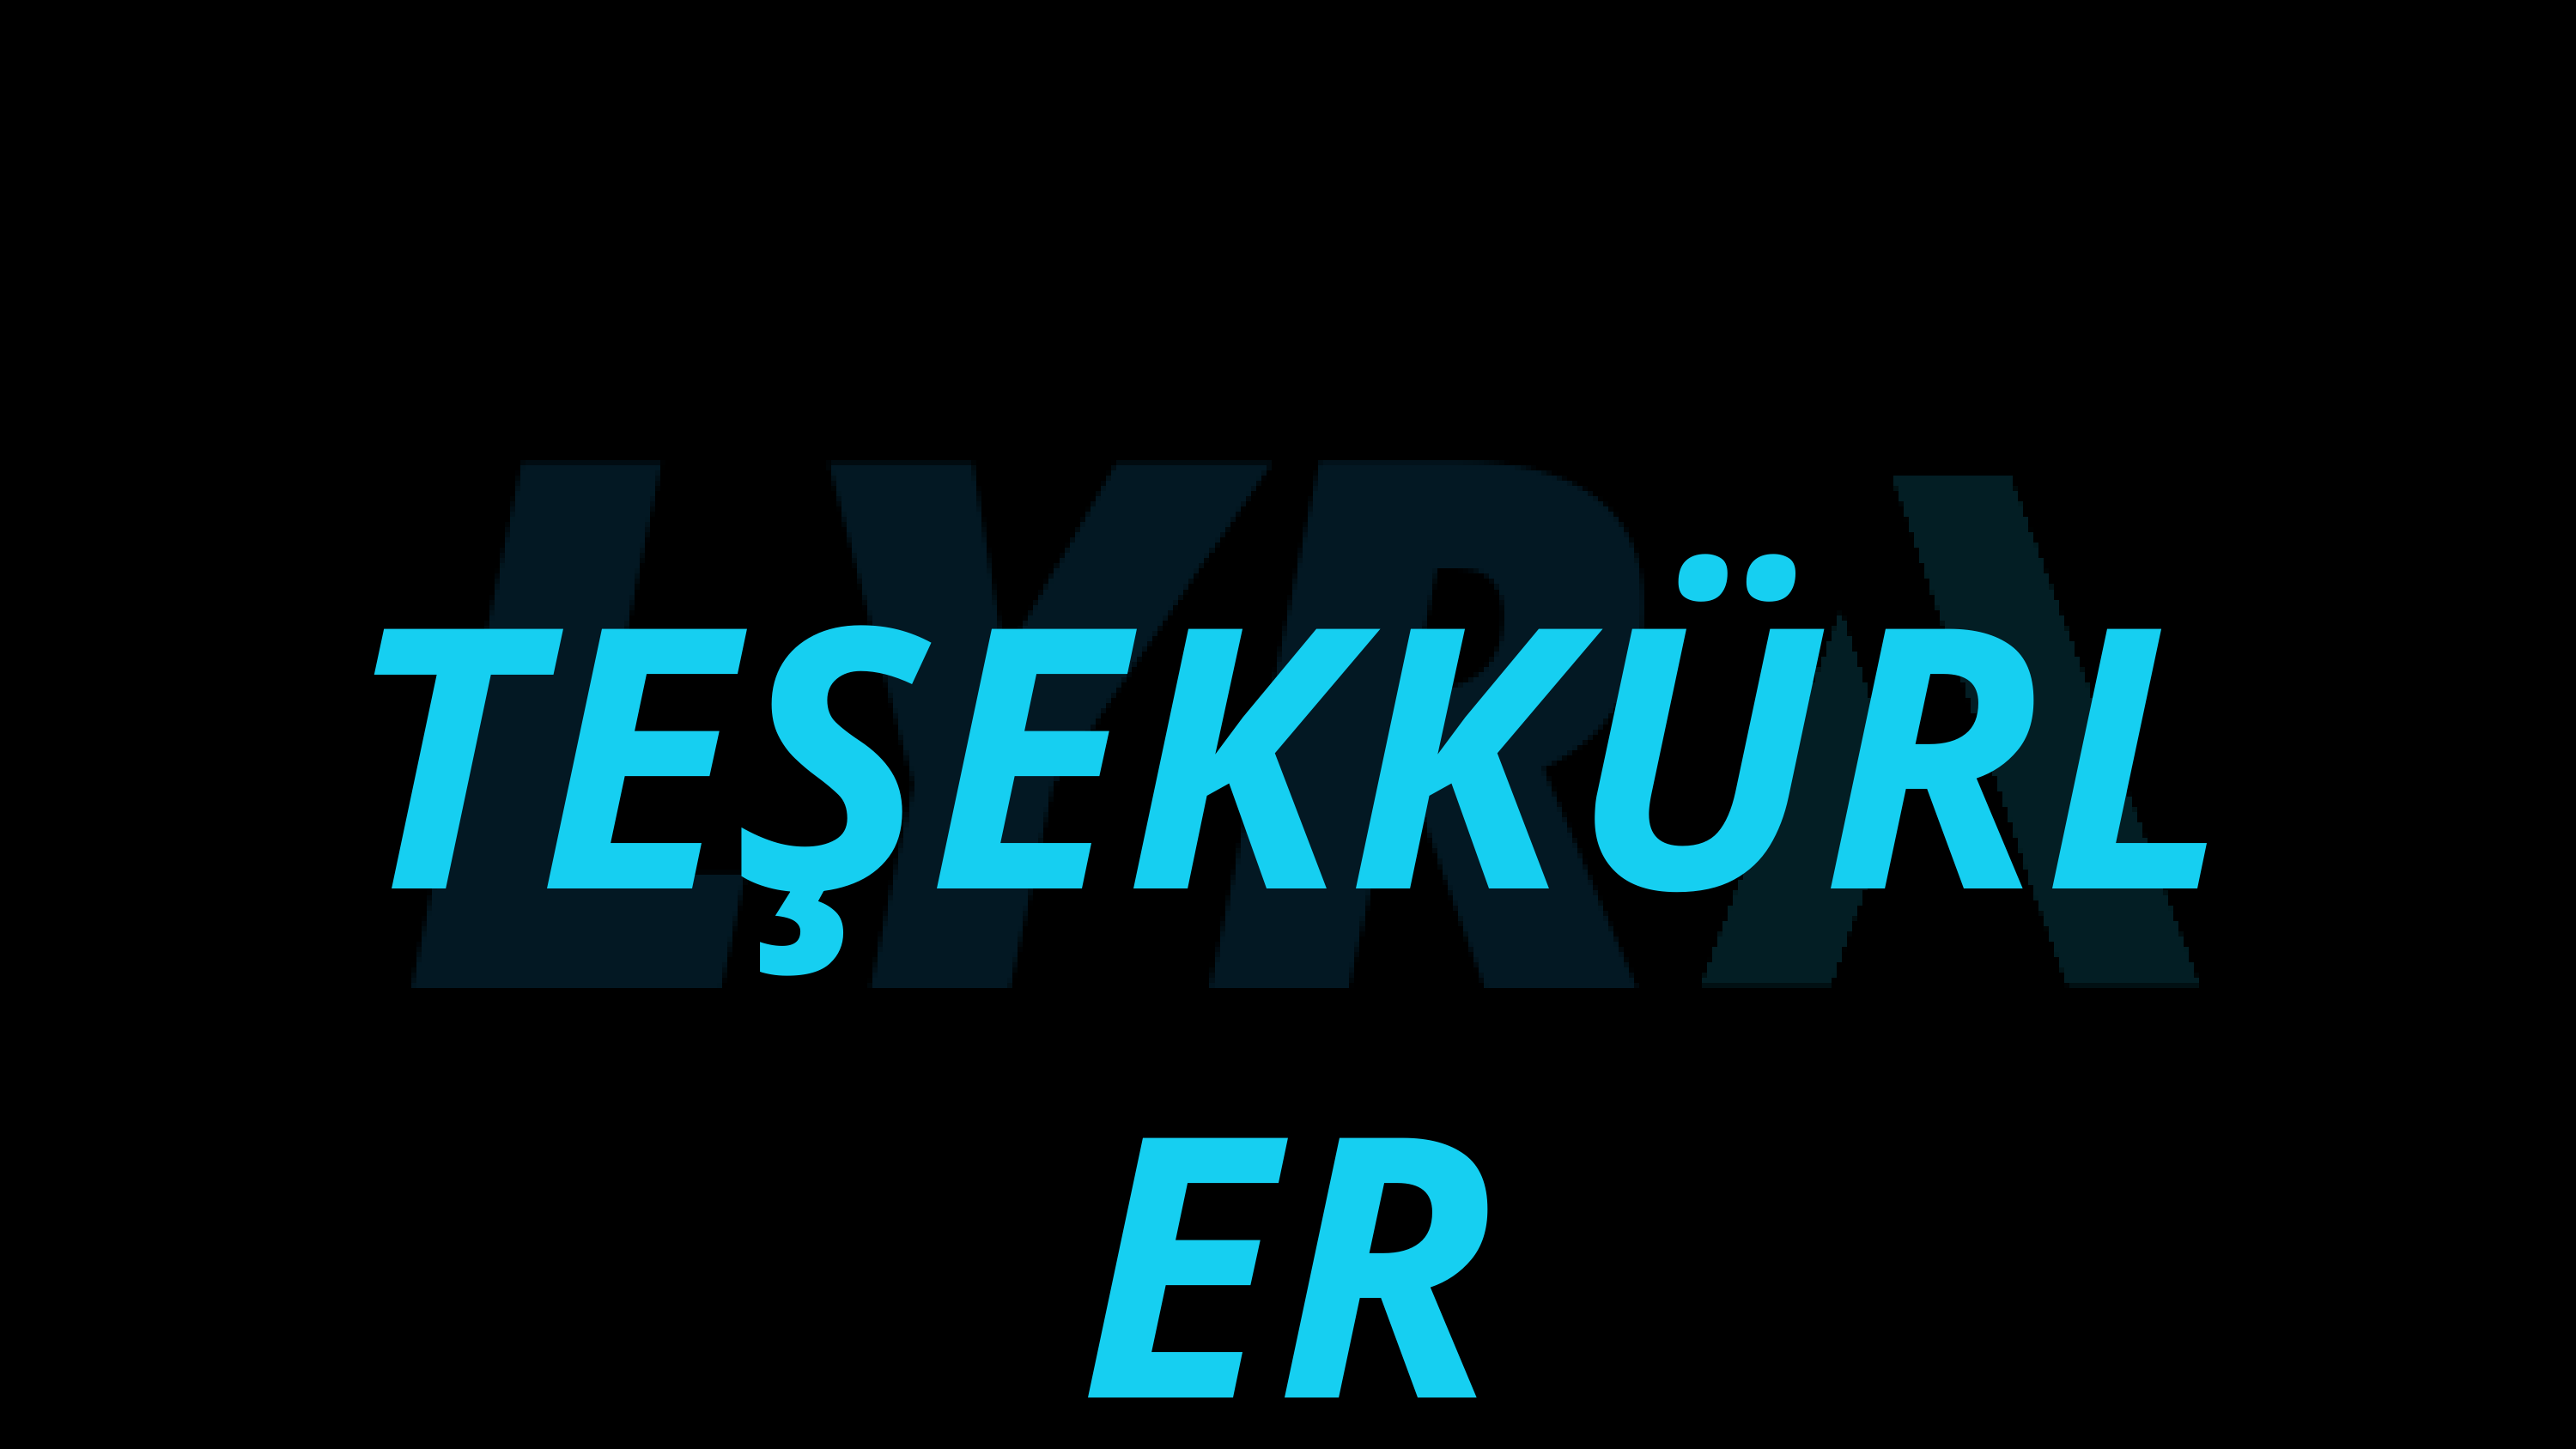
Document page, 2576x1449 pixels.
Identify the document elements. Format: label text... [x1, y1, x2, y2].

text_box TEŞEKKÜRLER [283, 452, 2293, 1449]
text_box [0, 30, 2576, 1419]
